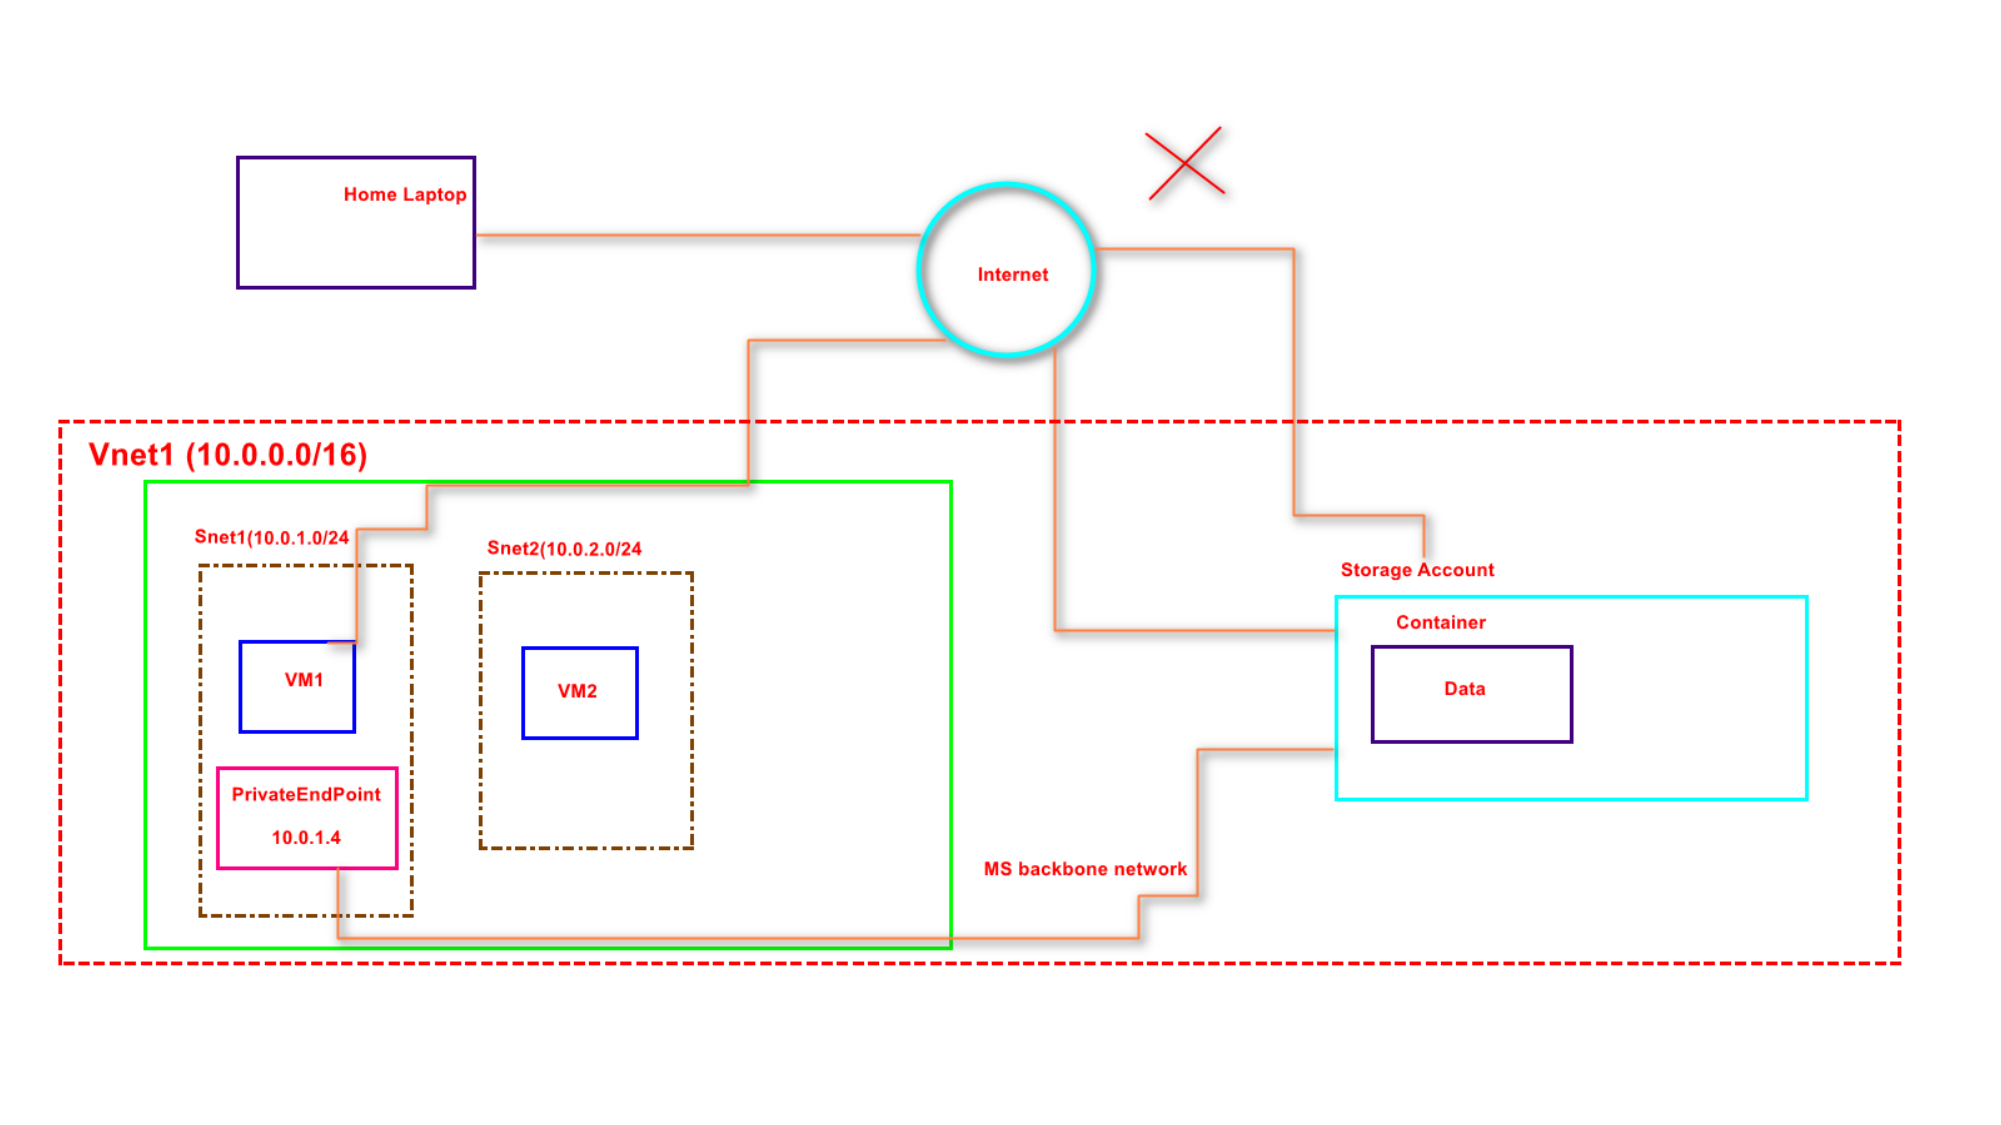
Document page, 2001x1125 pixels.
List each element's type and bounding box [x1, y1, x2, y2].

picture [46, 97, 1954, 1028]
